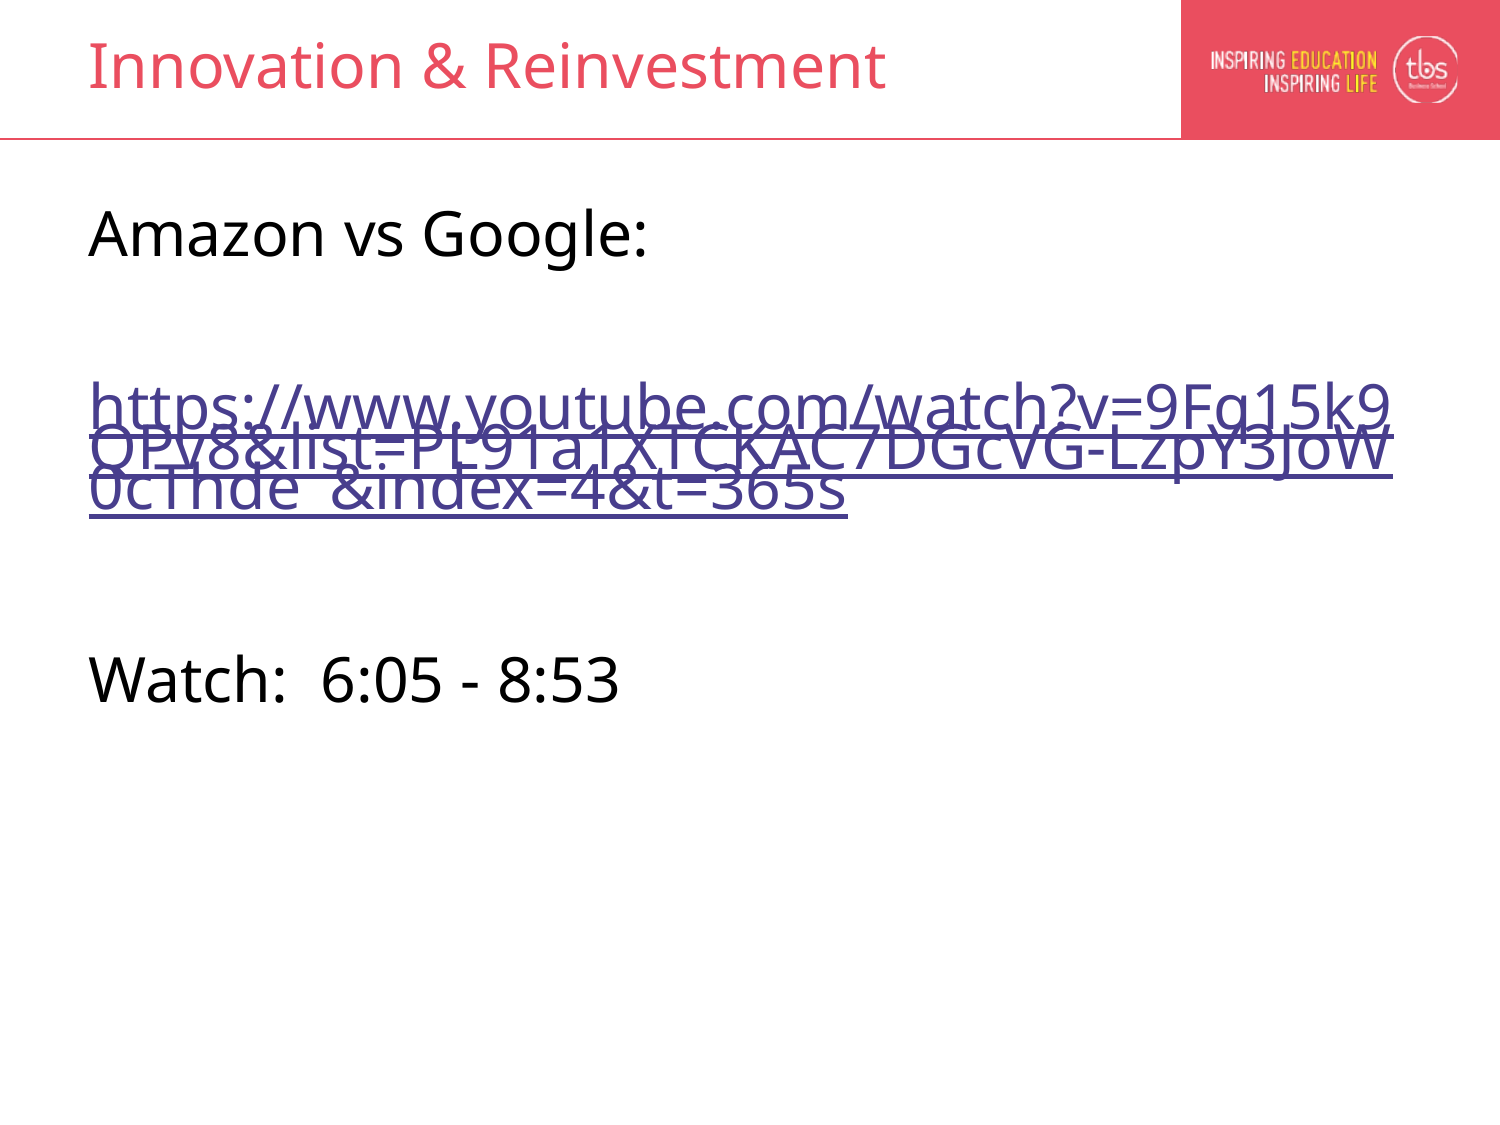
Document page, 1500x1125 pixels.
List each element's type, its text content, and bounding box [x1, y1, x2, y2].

title Innovation & Reinvestment [0, 25, 1182, 114]
list Amazon vs Google: https://www.youtube.com/watch?v=9Fq15k9QPv8&list=PL91a1XTCKAC7DGcVG-LzpY3JoW0cThde_&index=4&t=365s Watch: 6:05 - 8:53 [0, 198, 1499, 996]
